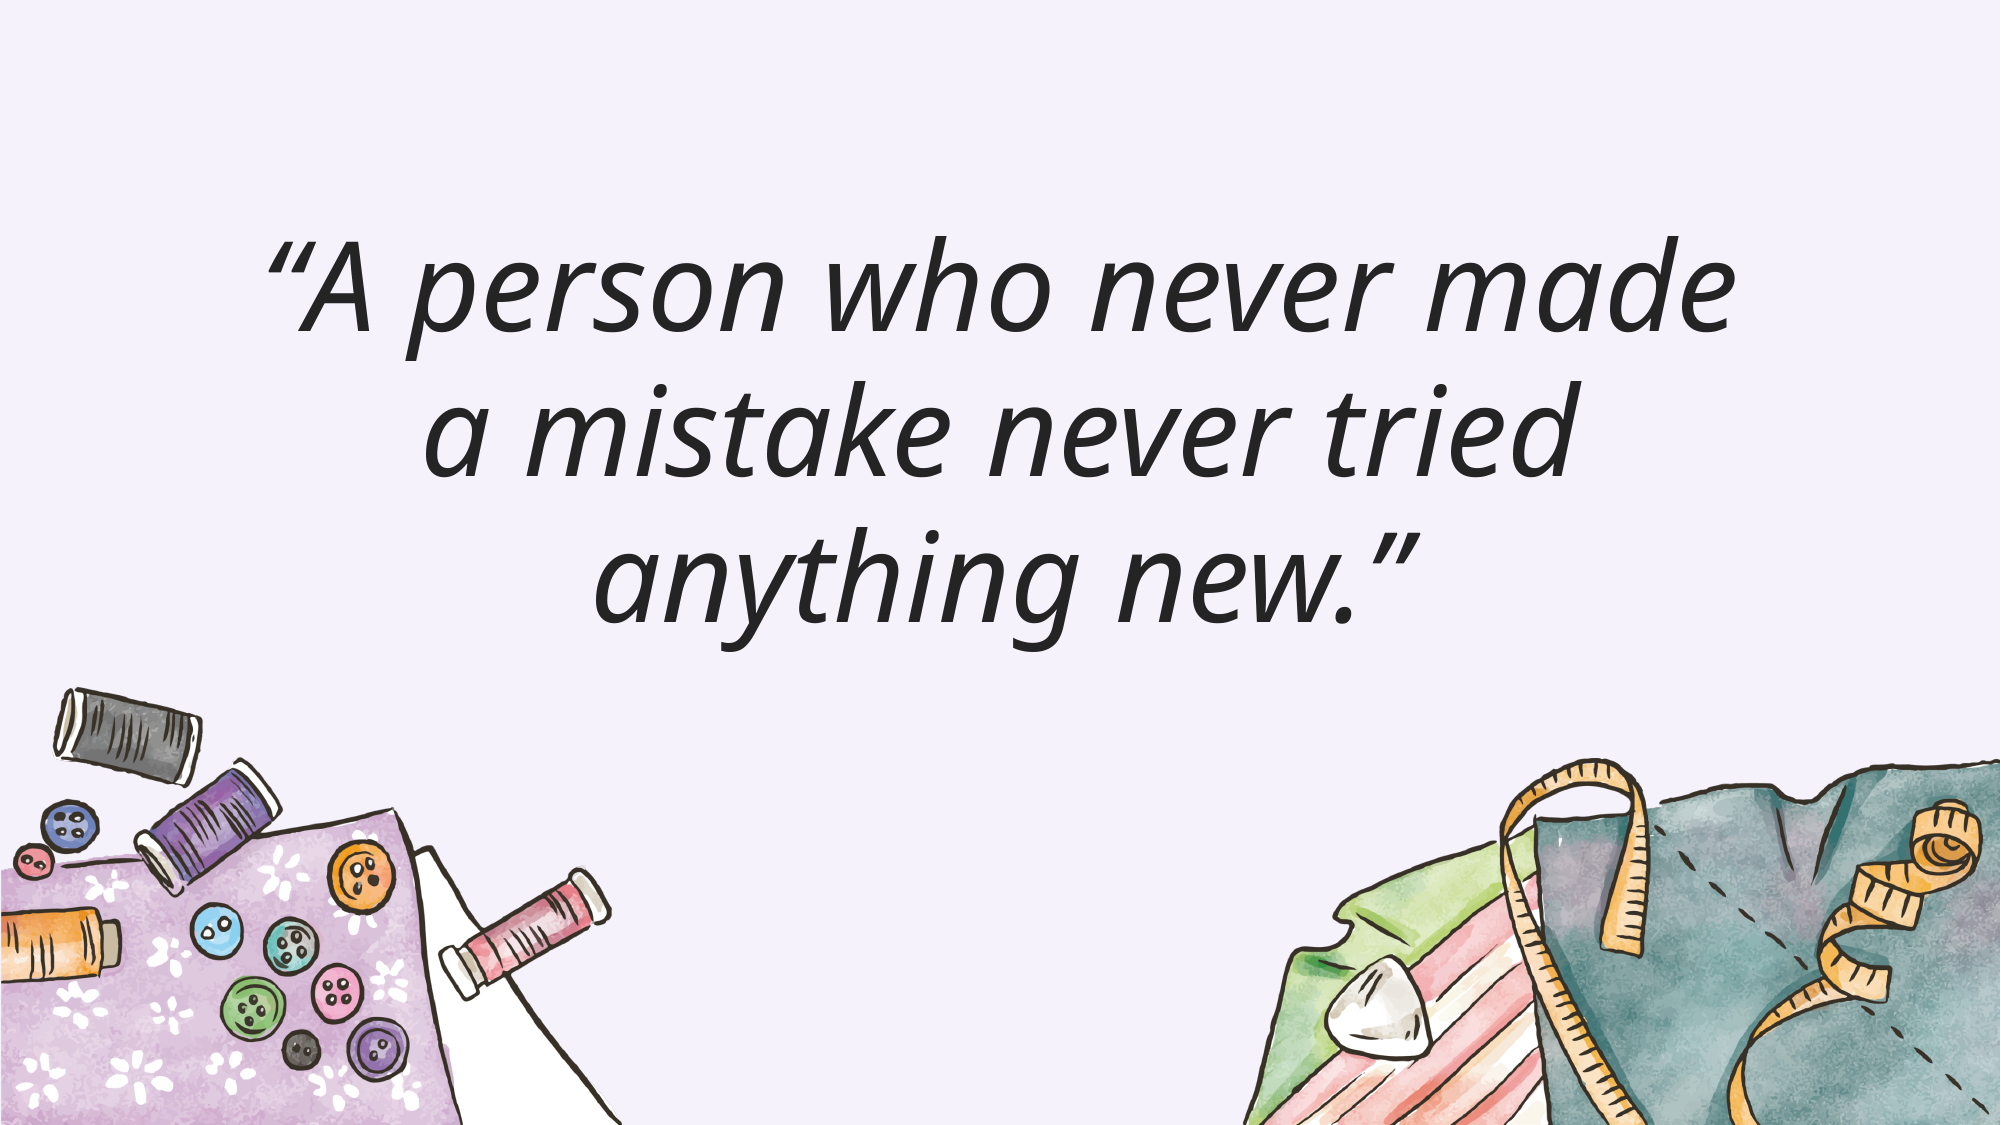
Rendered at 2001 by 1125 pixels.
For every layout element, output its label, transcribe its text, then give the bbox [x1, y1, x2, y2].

text_box “A person who never made a mistake never tried anything new.” [232, 202, 1769, 655]
picture [1244, 758, 2000, 1125]
picture [1, 687, 621, 1125]
